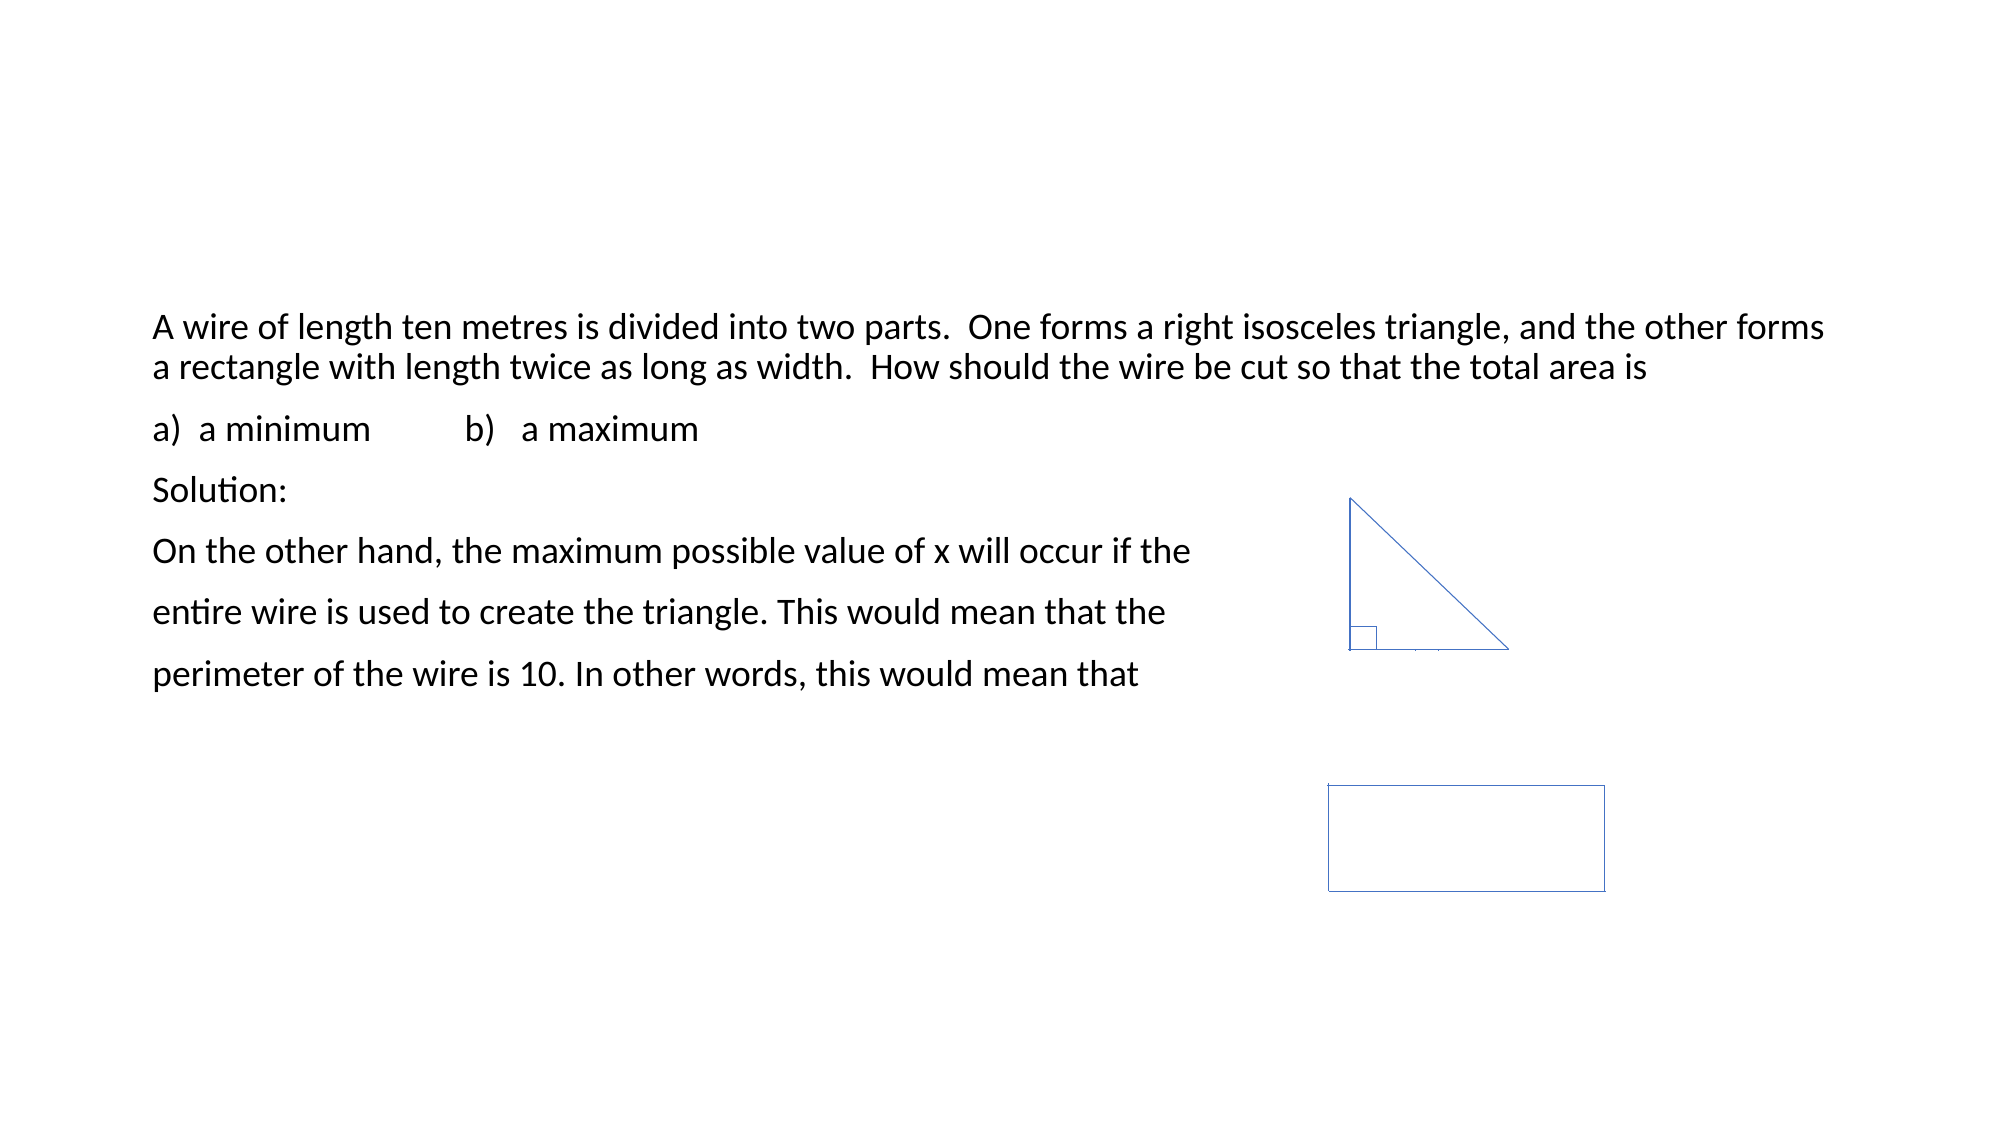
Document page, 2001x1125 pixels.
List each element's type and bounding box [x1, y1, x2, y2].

text_box [1349, 497, 1509, 650]
